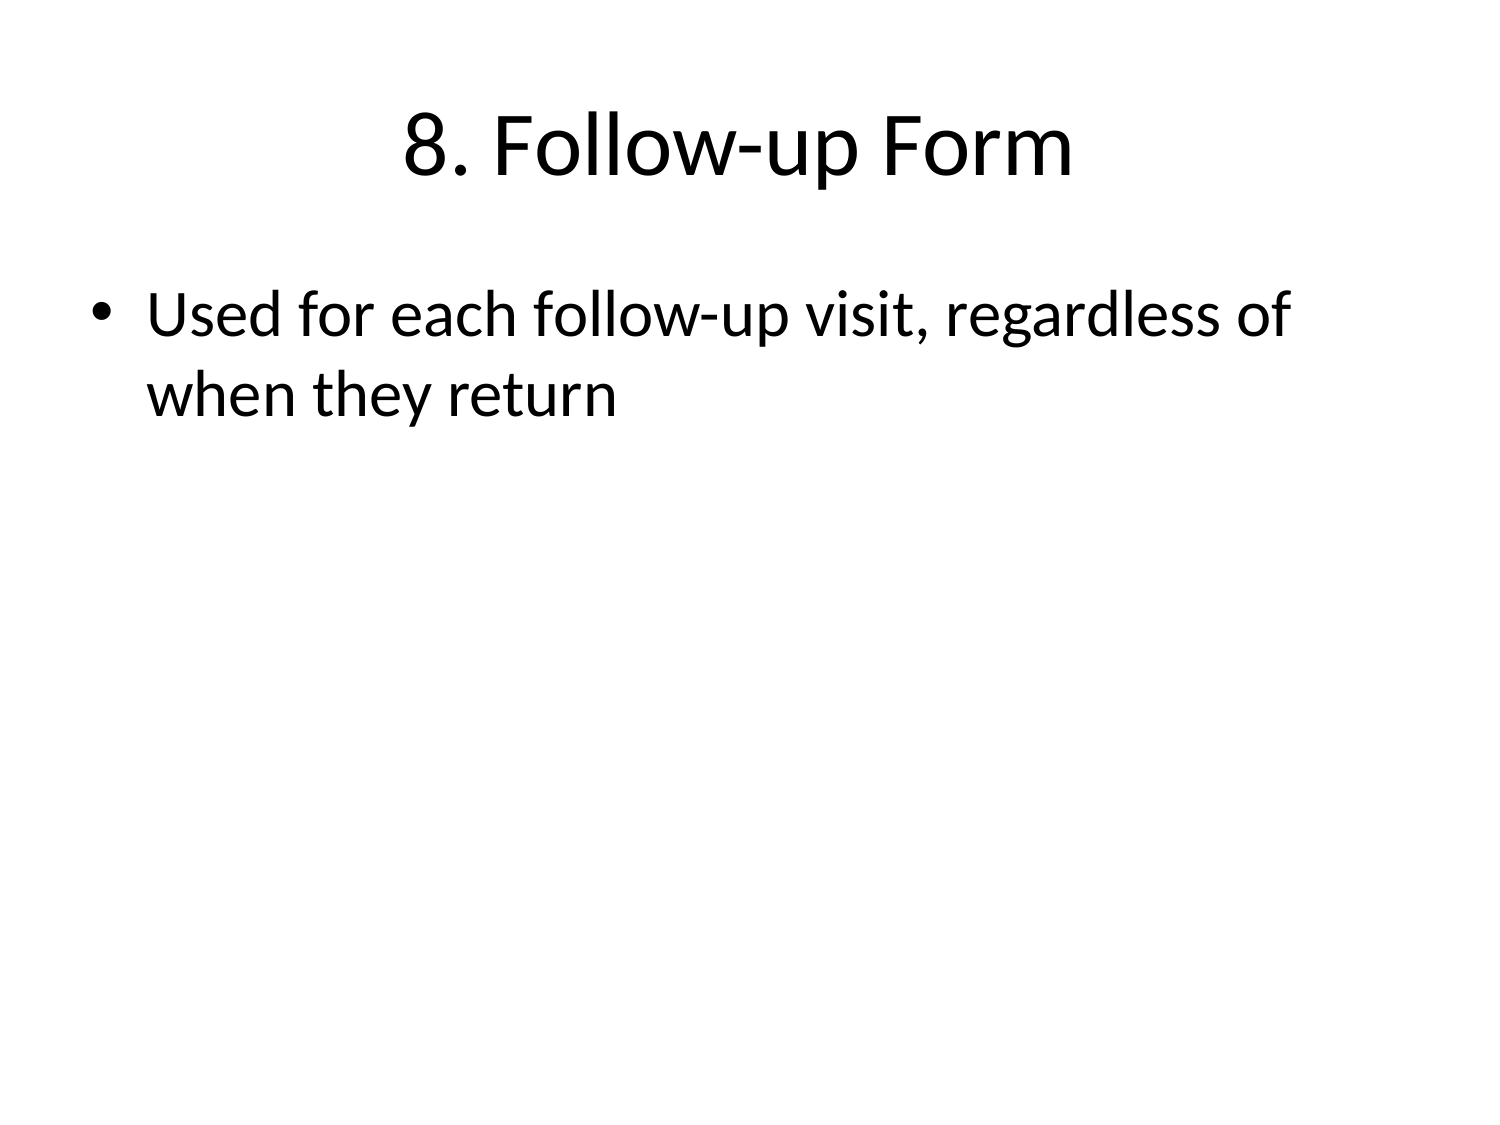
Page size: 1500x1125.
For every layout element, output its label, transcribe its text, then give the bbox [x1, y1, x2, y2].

list Used for each follow-up visit, regardless of when they return [75, 262, 1425, 1005]
title 8. Follow-up Form [75, 45, 1425, 233]
